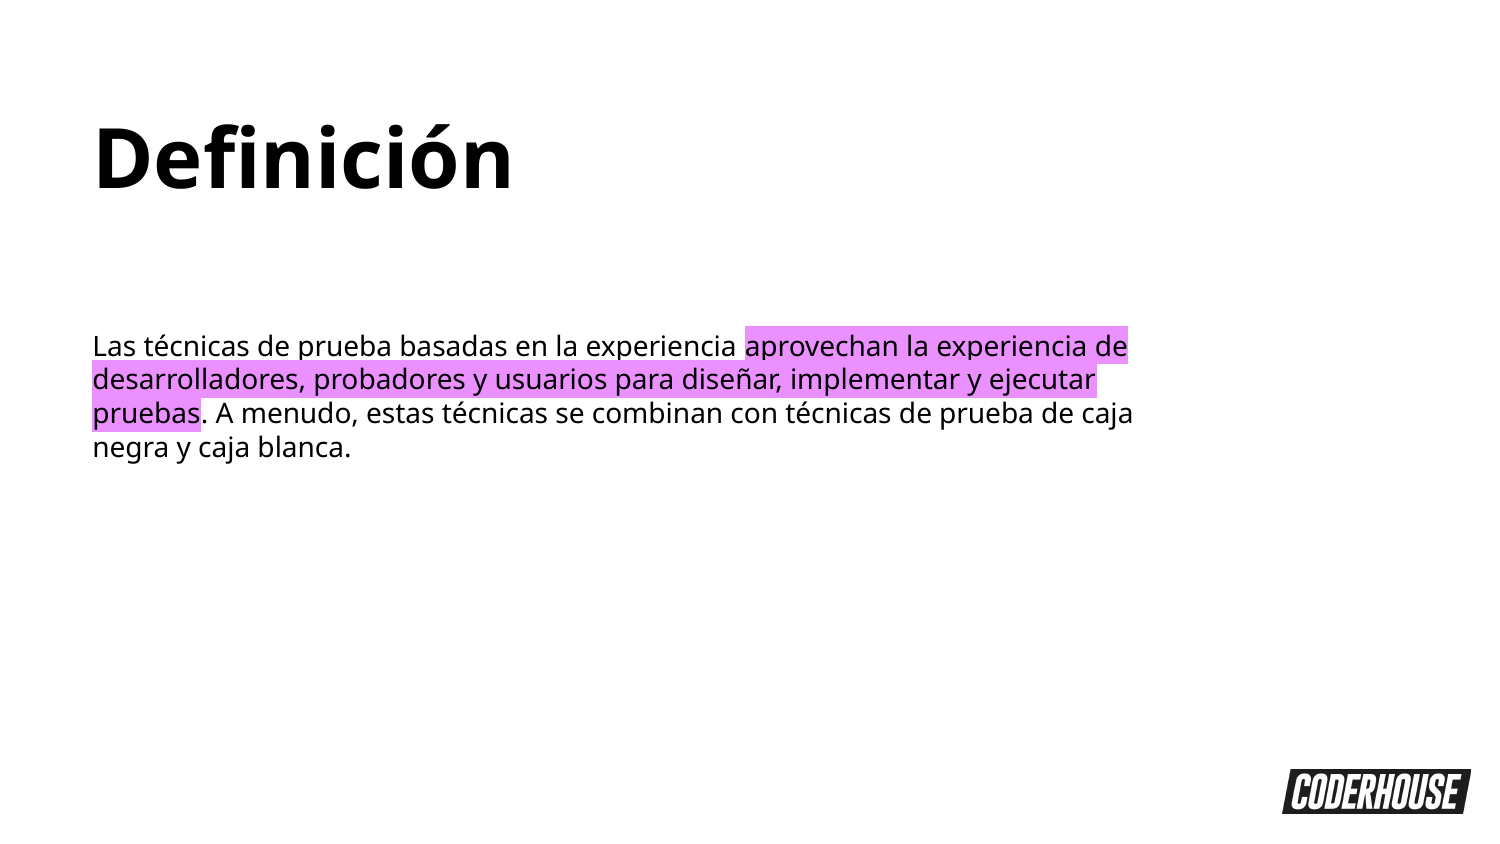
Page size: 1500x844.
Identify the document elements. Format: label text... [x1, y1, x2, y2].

text_box Definición [77, 101, 1414, 222]
picture [1281, 769, 1471, 814]
text_box Las técnicas de prueba basadas en la experiencia aprovechan la experiencia de desarrolladores, probadores y usuarios para diseñar, implementar y ejecutar pruebas. A menudo, estas técnicas se combinan con técnicas de prueba de caja negra y caja blanca. [77, 312, 1157, 478]
